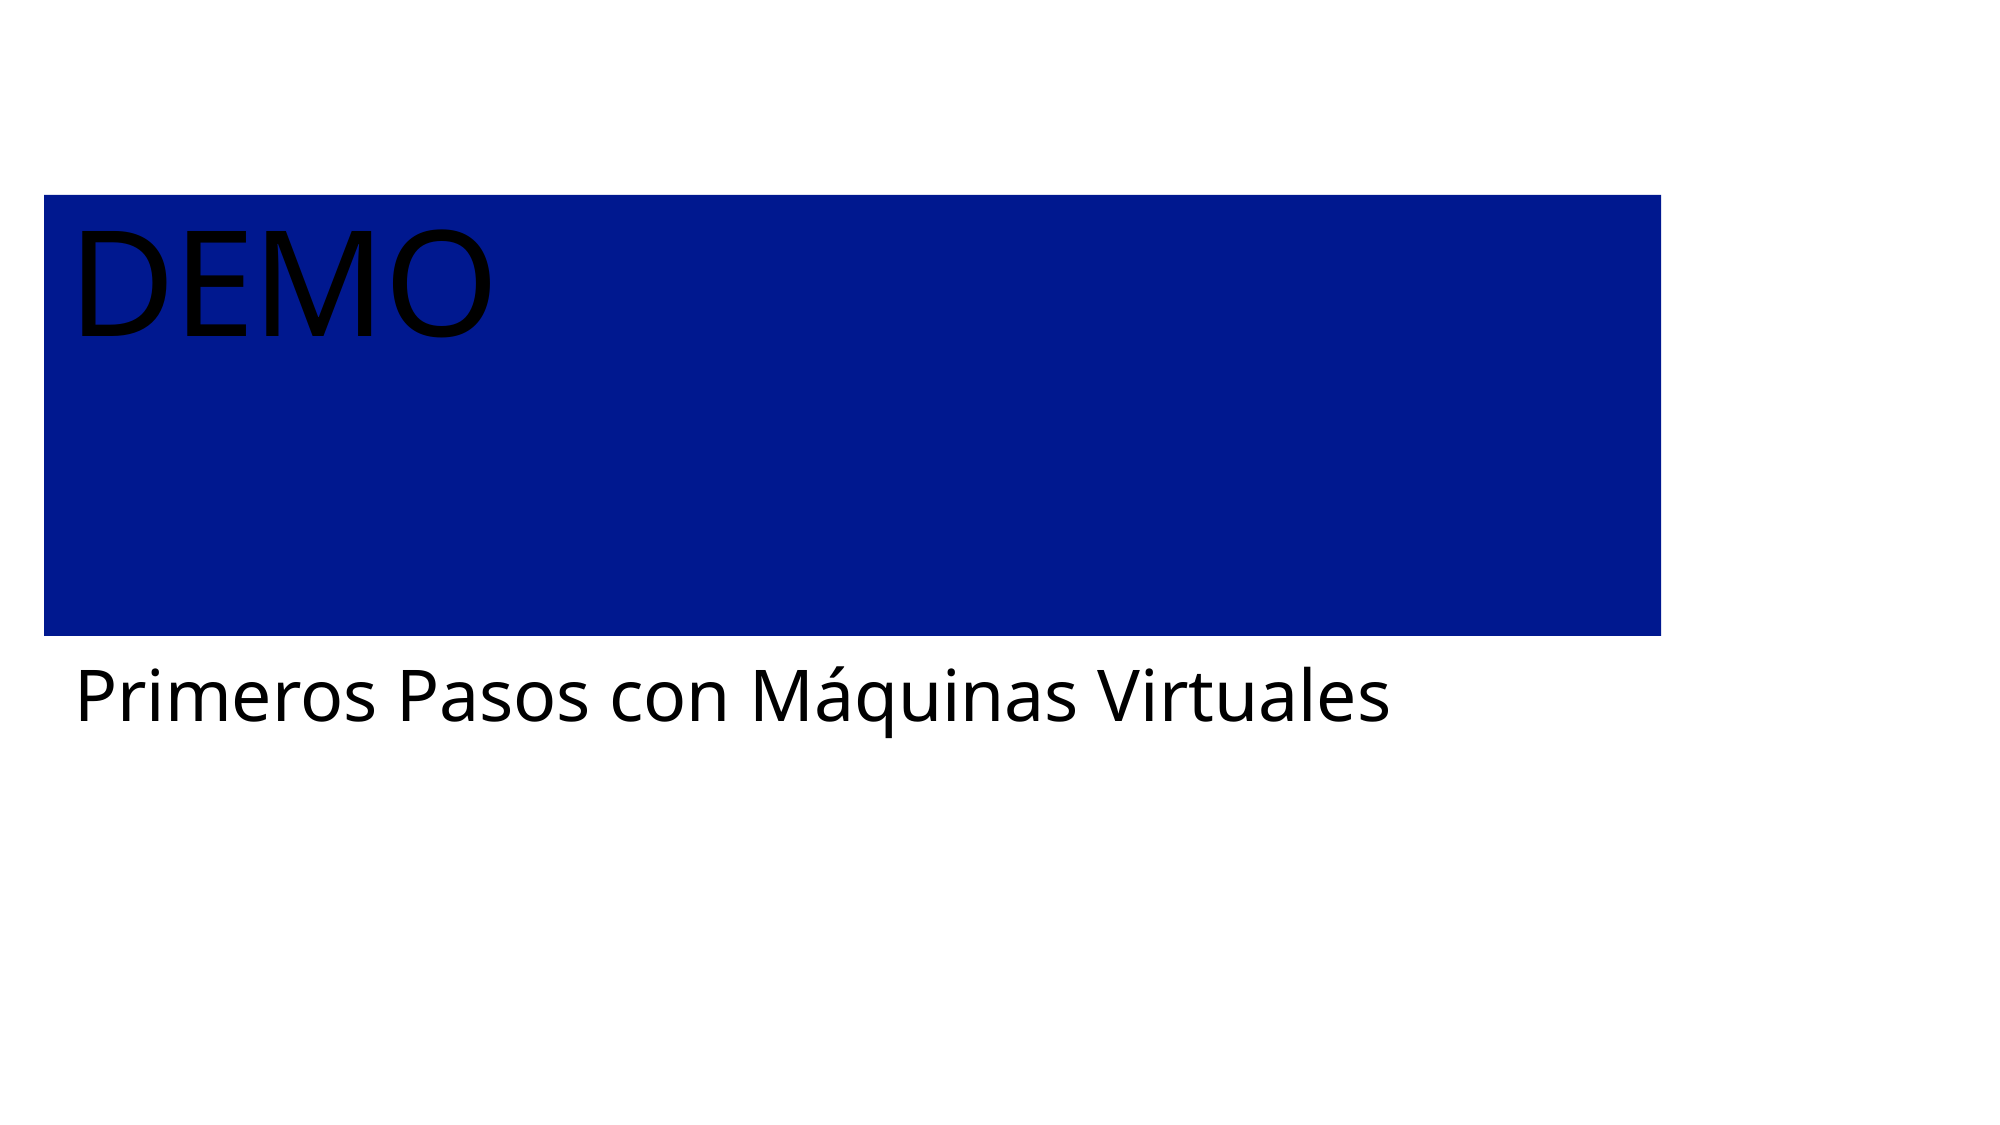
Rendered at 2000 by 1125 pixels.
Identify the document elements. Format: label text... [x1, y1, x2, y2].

title DEMO [44, 194, 1661, 636]
list Primeros Pasos con Máquinas Virtuales [44, 636, 1662, 931]
